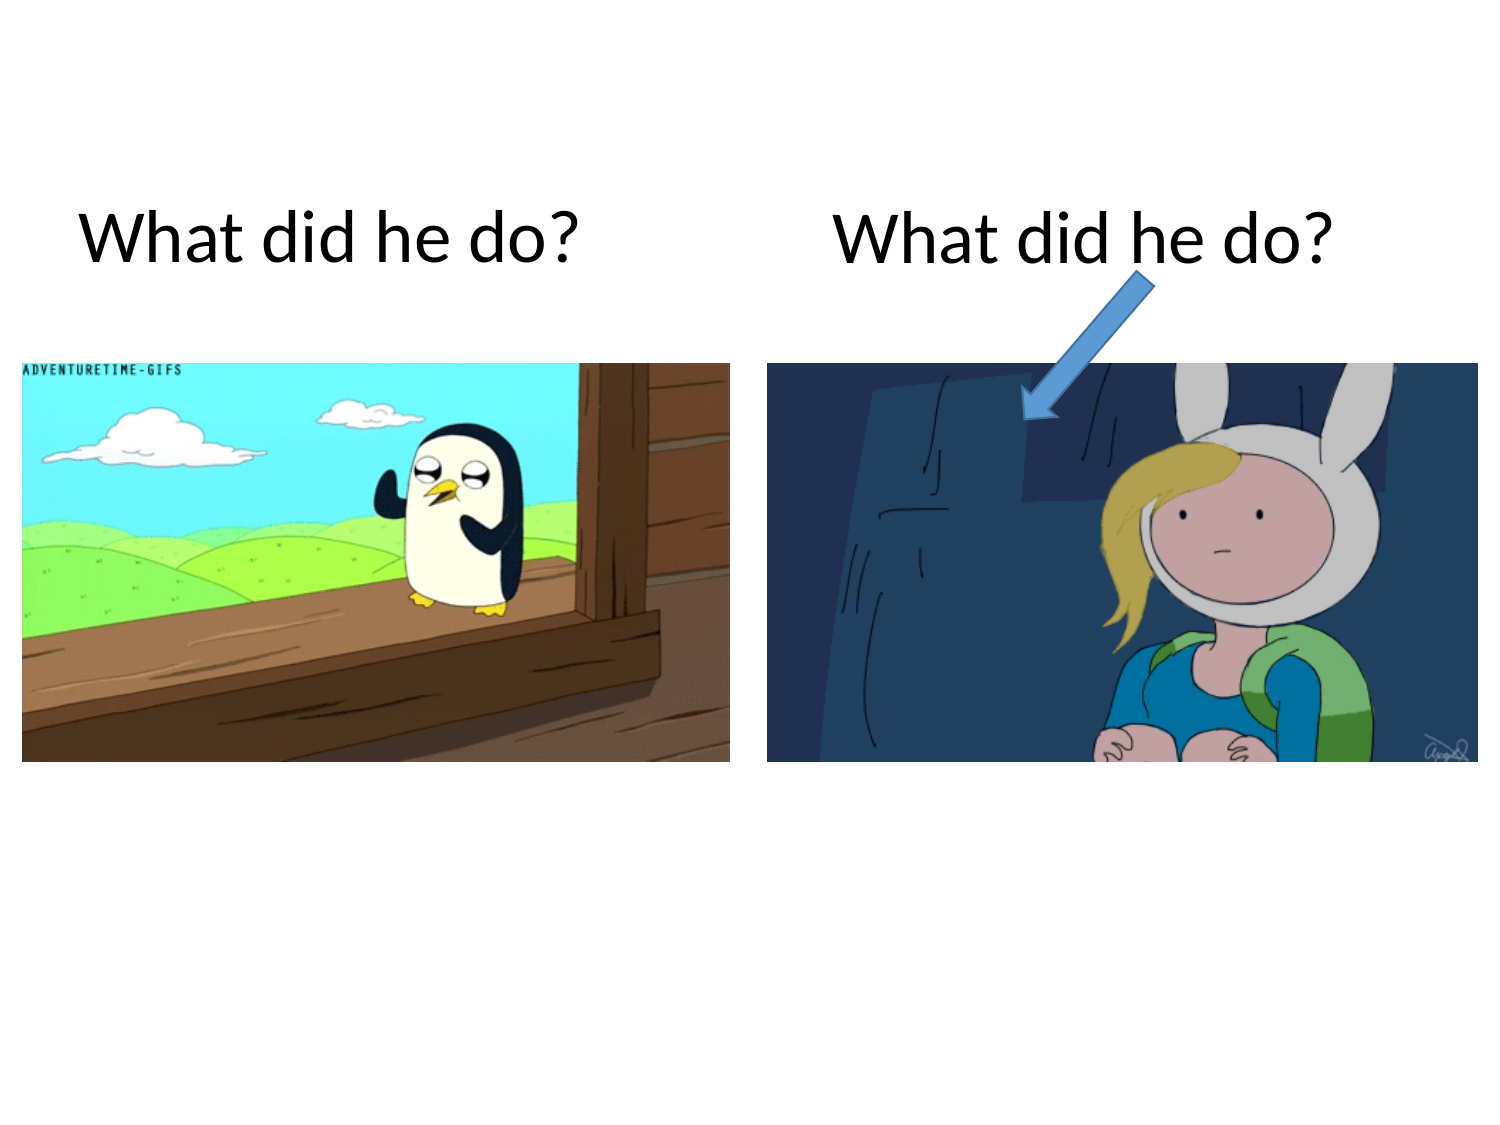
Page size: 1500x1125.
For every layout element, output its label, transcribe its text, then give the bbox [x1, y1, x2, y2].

text_box What did he do? [817, 180, 1352, 286]
picture [1182, 728, 1277, 762]
text_box What did he do? [63, 180, 598, 285]
picture [22, 363, 730, 762]
text_box [1056, 269, 1156, 363]
picture [766, 363, 1478, 762]
